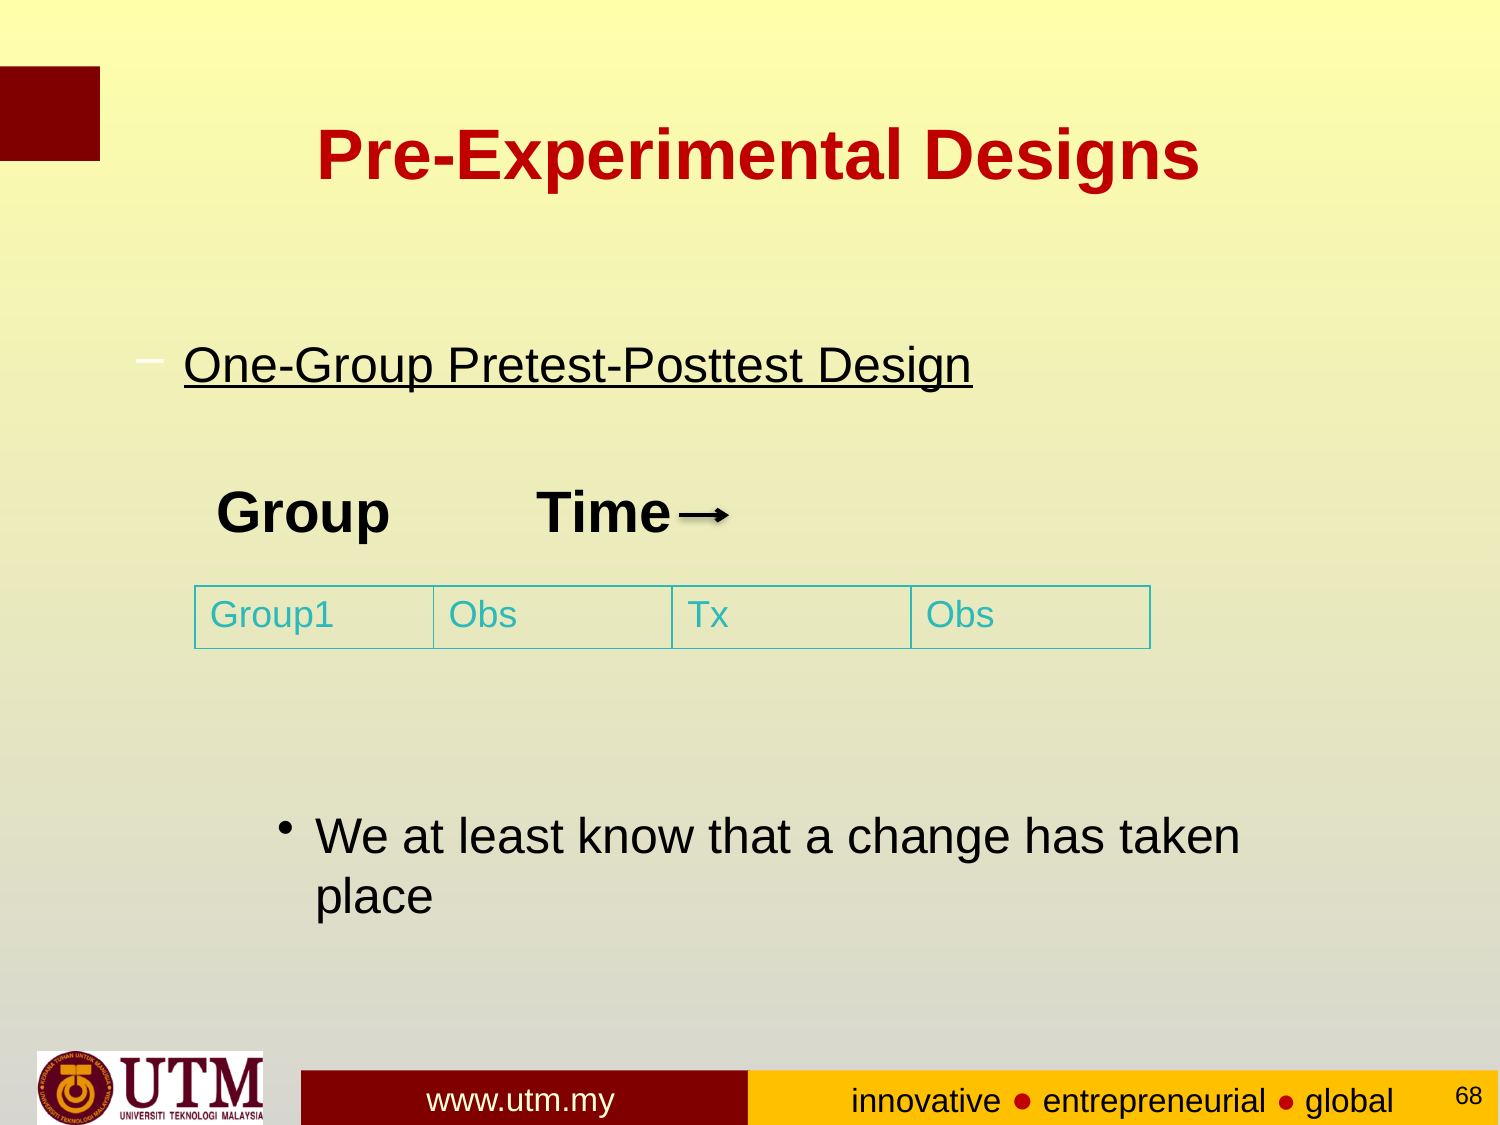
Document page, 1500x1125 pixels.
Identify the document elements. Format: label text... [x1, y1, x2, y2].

list One-Group Pretest-Posttest Design Group Time We at least know that a change has taken place [112, 324, 1388, 1001]
table_header Group1 [196, 587, 433, 648]
table_header Obs [434, 587, 671, 648]
picture [37, 1051, 263, 1125]
title Pre-Experimental Designs [112, 99, 1388, 288]
table_header Tx [673, 587, 910, 648]
table_header Obs [912, 587, 1149, 648]
